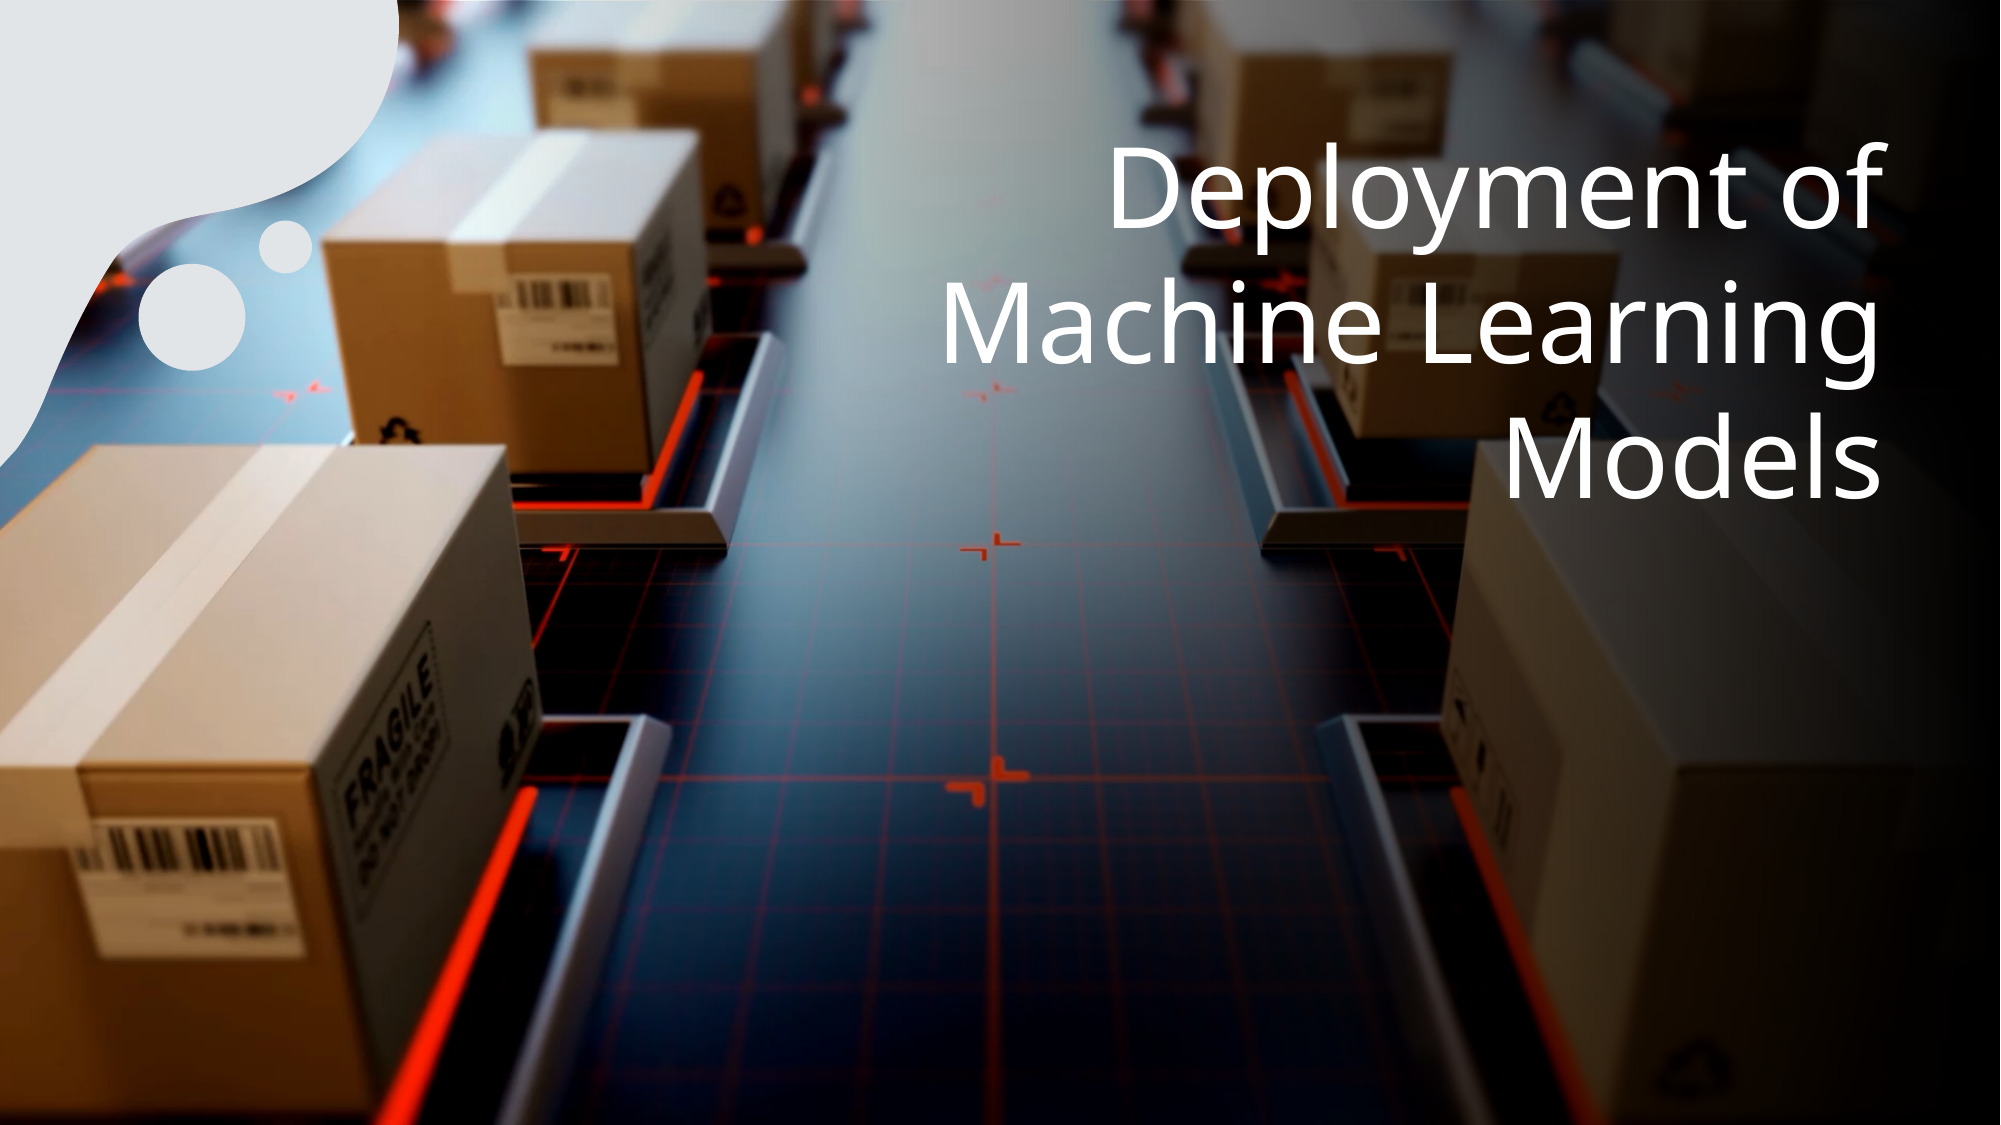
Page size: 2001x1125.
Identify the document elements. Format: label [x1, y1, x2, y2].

text_box [0, 0, 2000, 1125]
